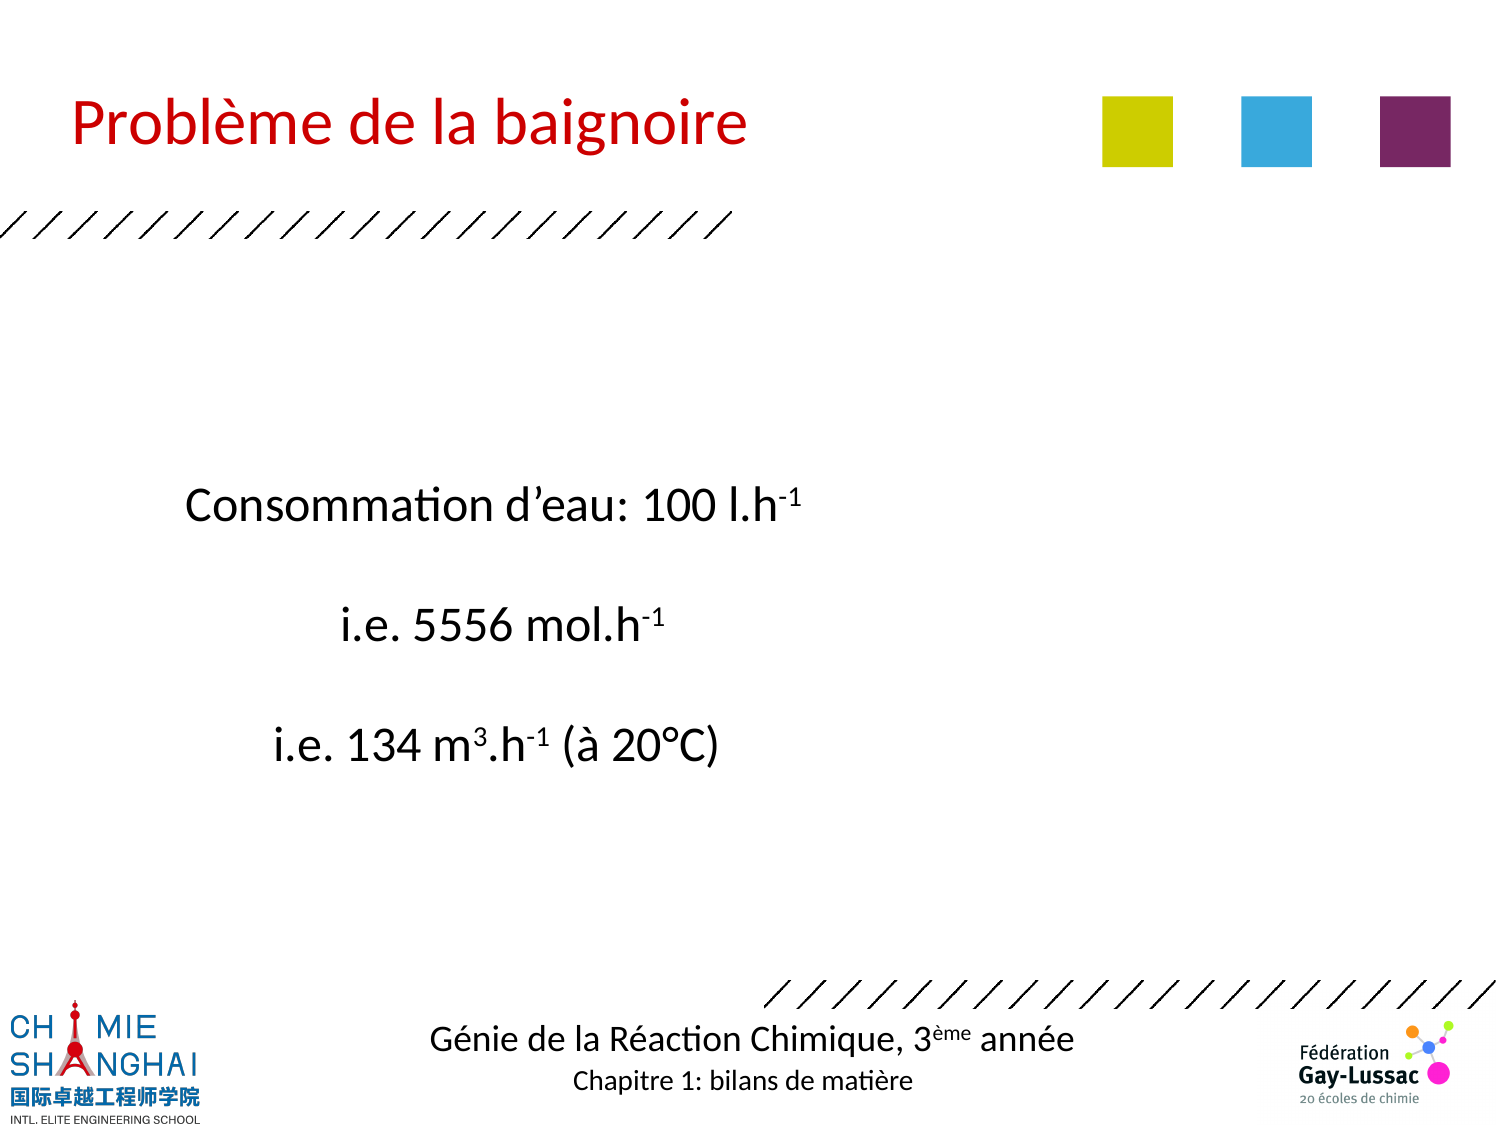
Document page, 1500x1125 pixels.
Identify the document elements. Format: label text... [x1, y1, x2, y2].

text_box Consommation d’eau: 100 l.h-1 i.e. 5556 mol.h-1 i.e. 134 m3.h-1 (à 20°C) [170, 464, 824, 780]
title Problème de la baignoire [56, 24, 1332, 213]
picture [11, 1000, 200, 1124]
picture [764, 980, 1496, 1125]
picture [0, 211, 732, 239]
